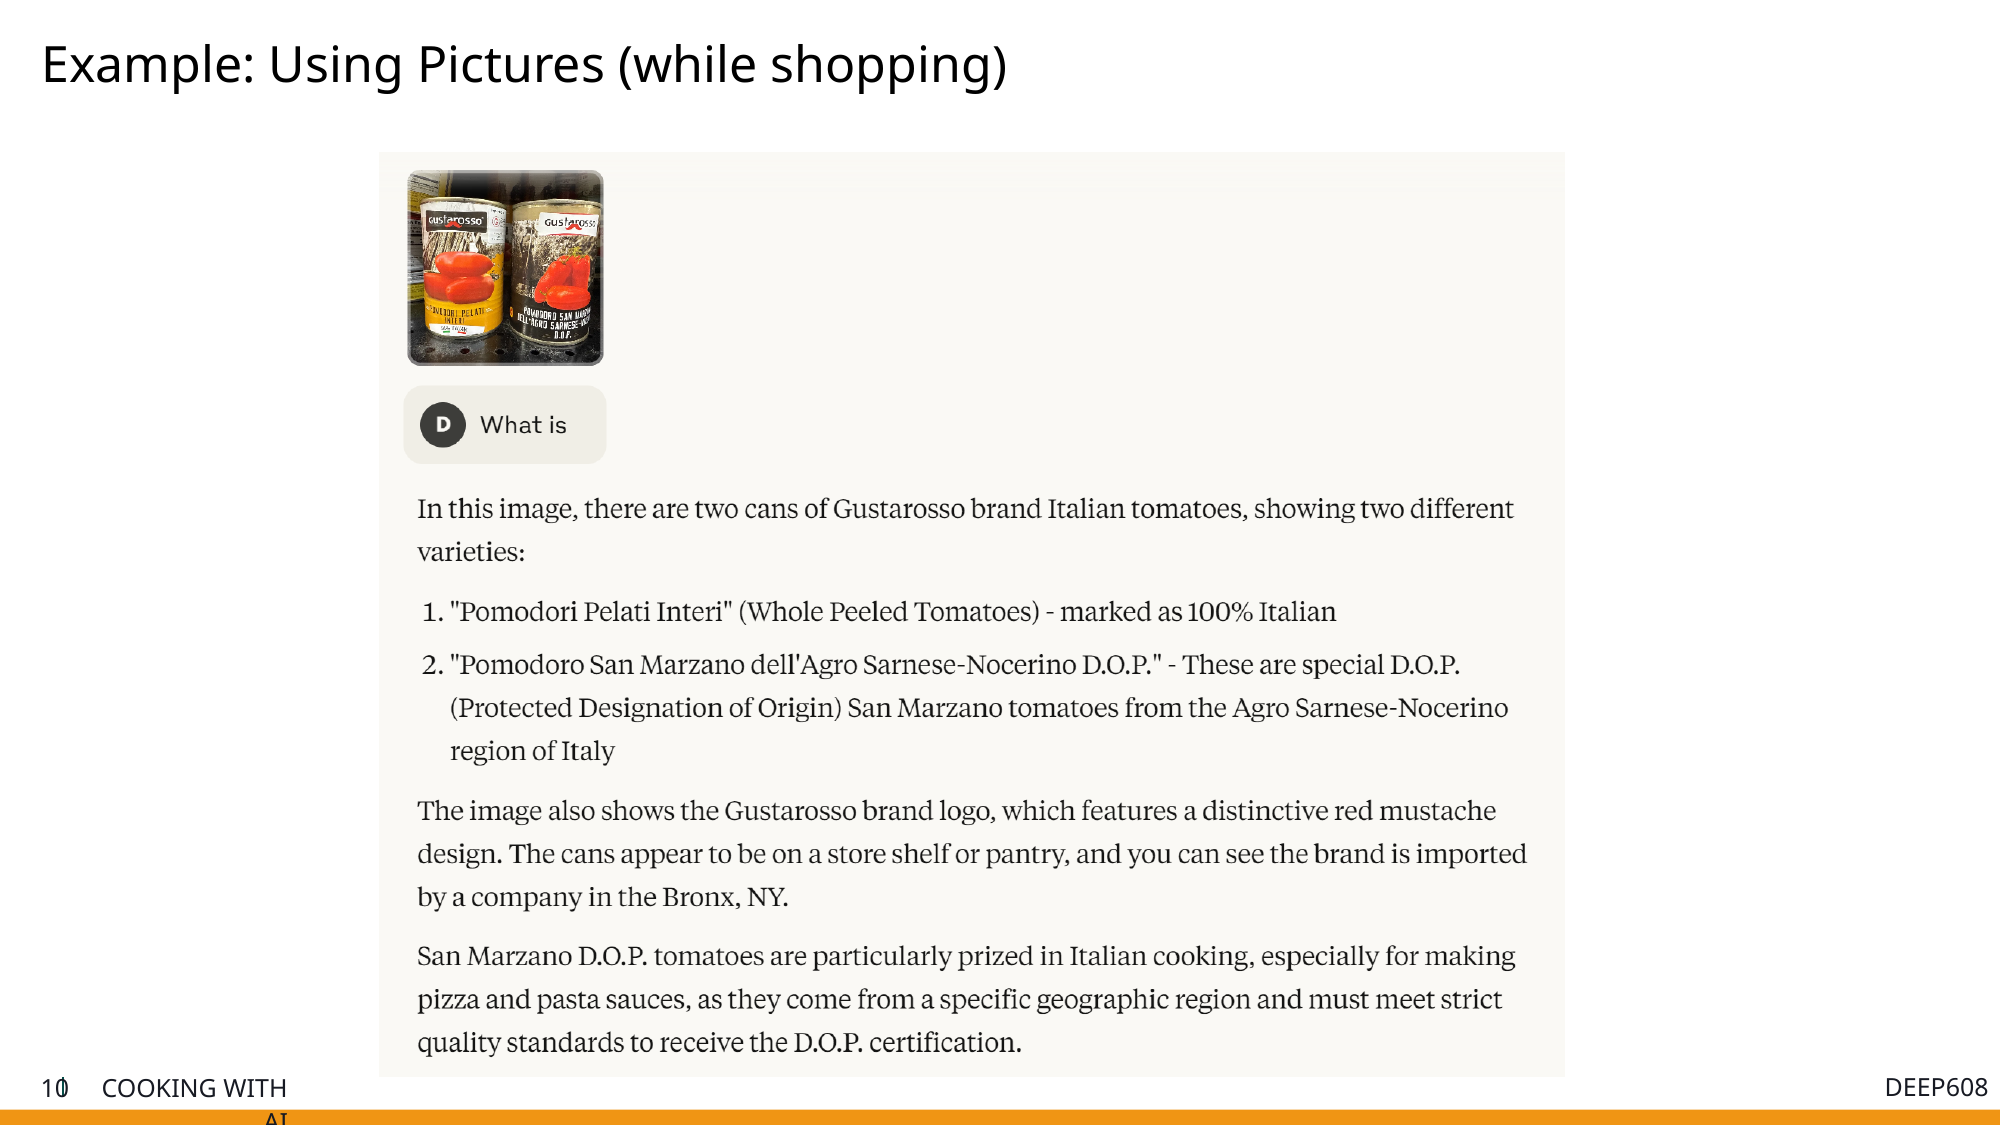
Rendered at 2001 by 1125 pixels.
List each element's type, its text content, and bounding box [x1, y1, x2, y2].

text_box Example: Using Pictures (while shopping) [26, 25, 1434, 116]
picture [379, 151, 1565, 1077]
